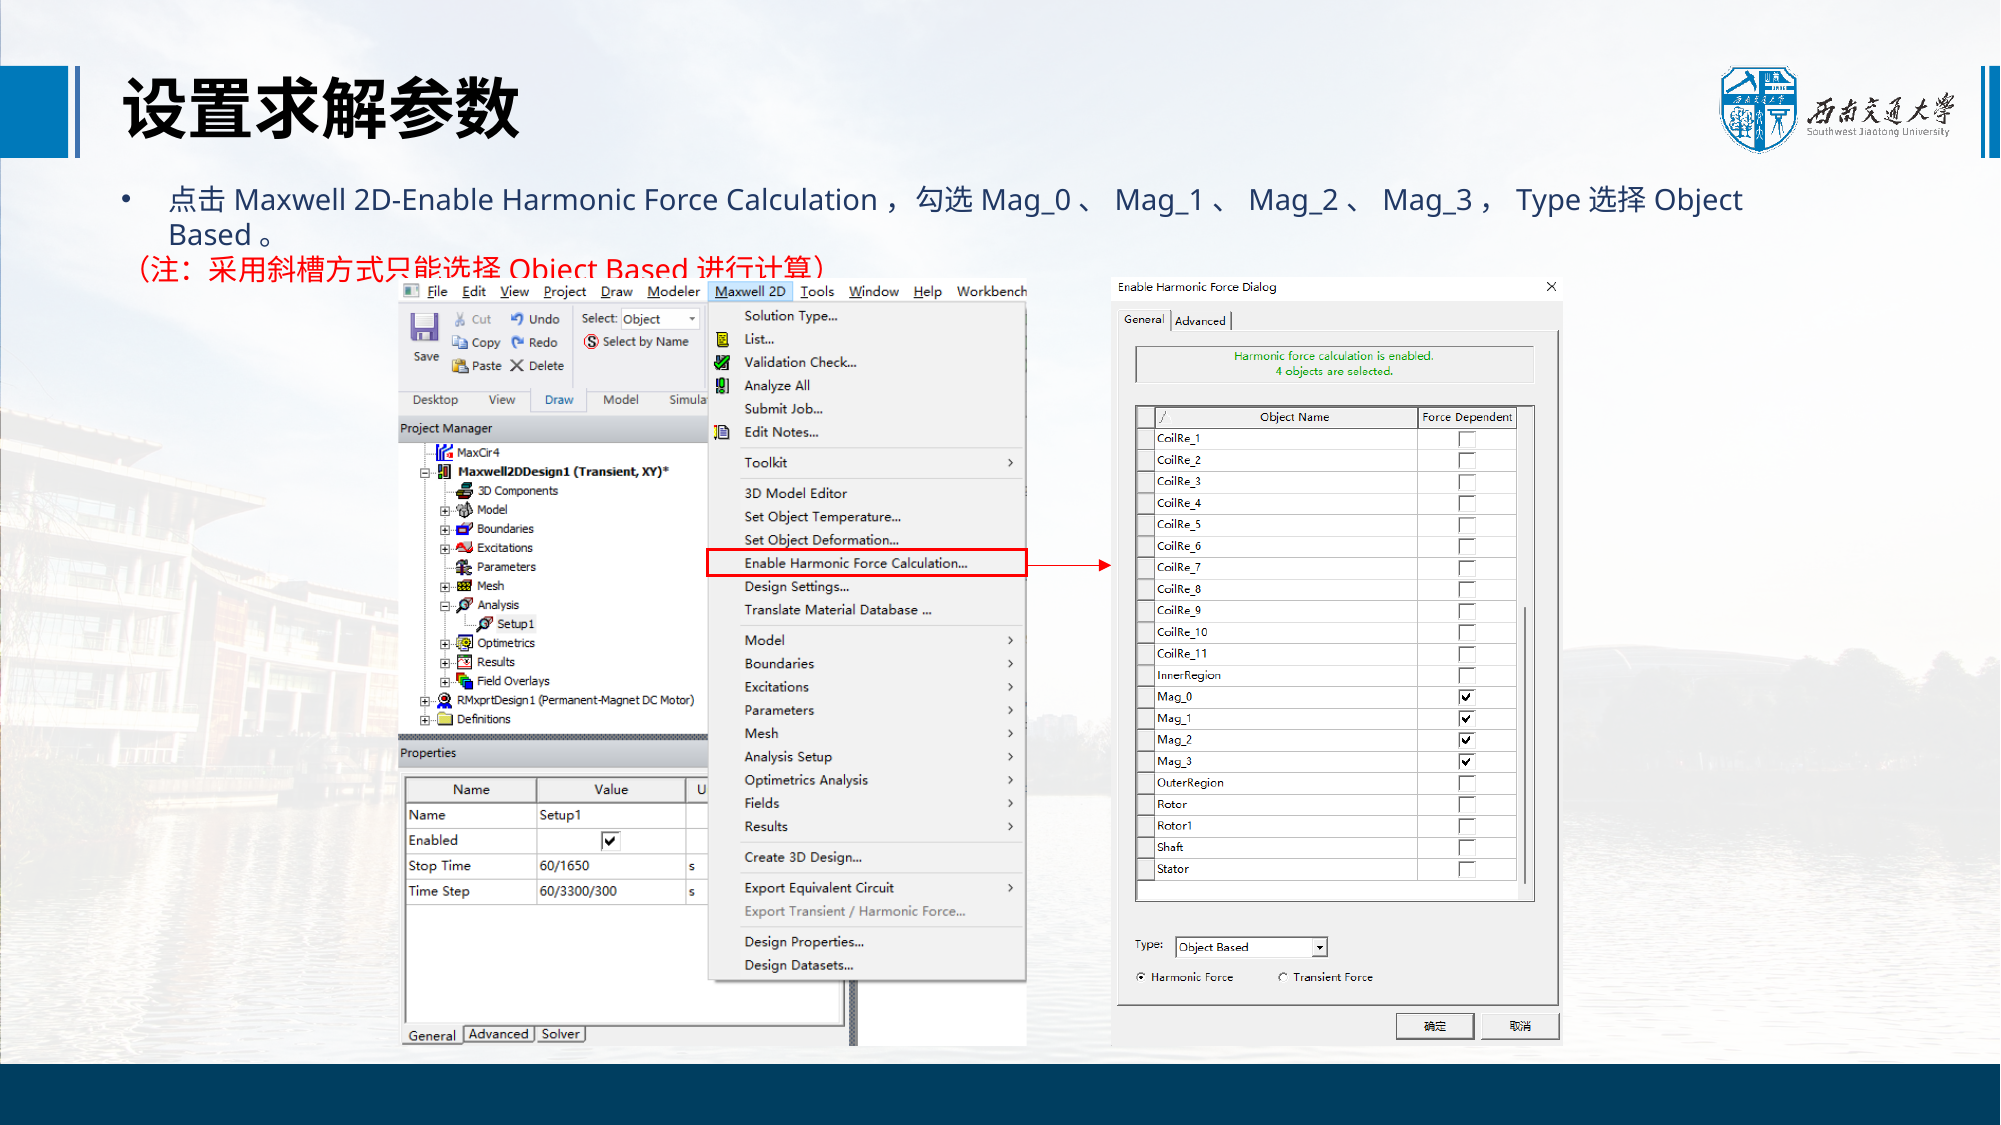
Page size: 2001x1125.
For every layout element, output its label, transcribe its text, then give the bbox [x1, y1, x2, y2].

picture [1715, 65, 1799, 159]
picture [398, 277, 1027, 1046]
picture [1807, 92, 1954, 137]
list 设置求解参数 [106, 69, 829, 159]
picture [1111, 277, 1563, 1046]
text_box 点击Maxwell 2D-Enable Harmonic Force Calculation，勾选Mag_0、Mag_1、Mag_2、Mag_3，Type选择Object Based。 （注：采用斜槽方式只能选择Object Based进行计算） [106, 173, 1855, 294]
